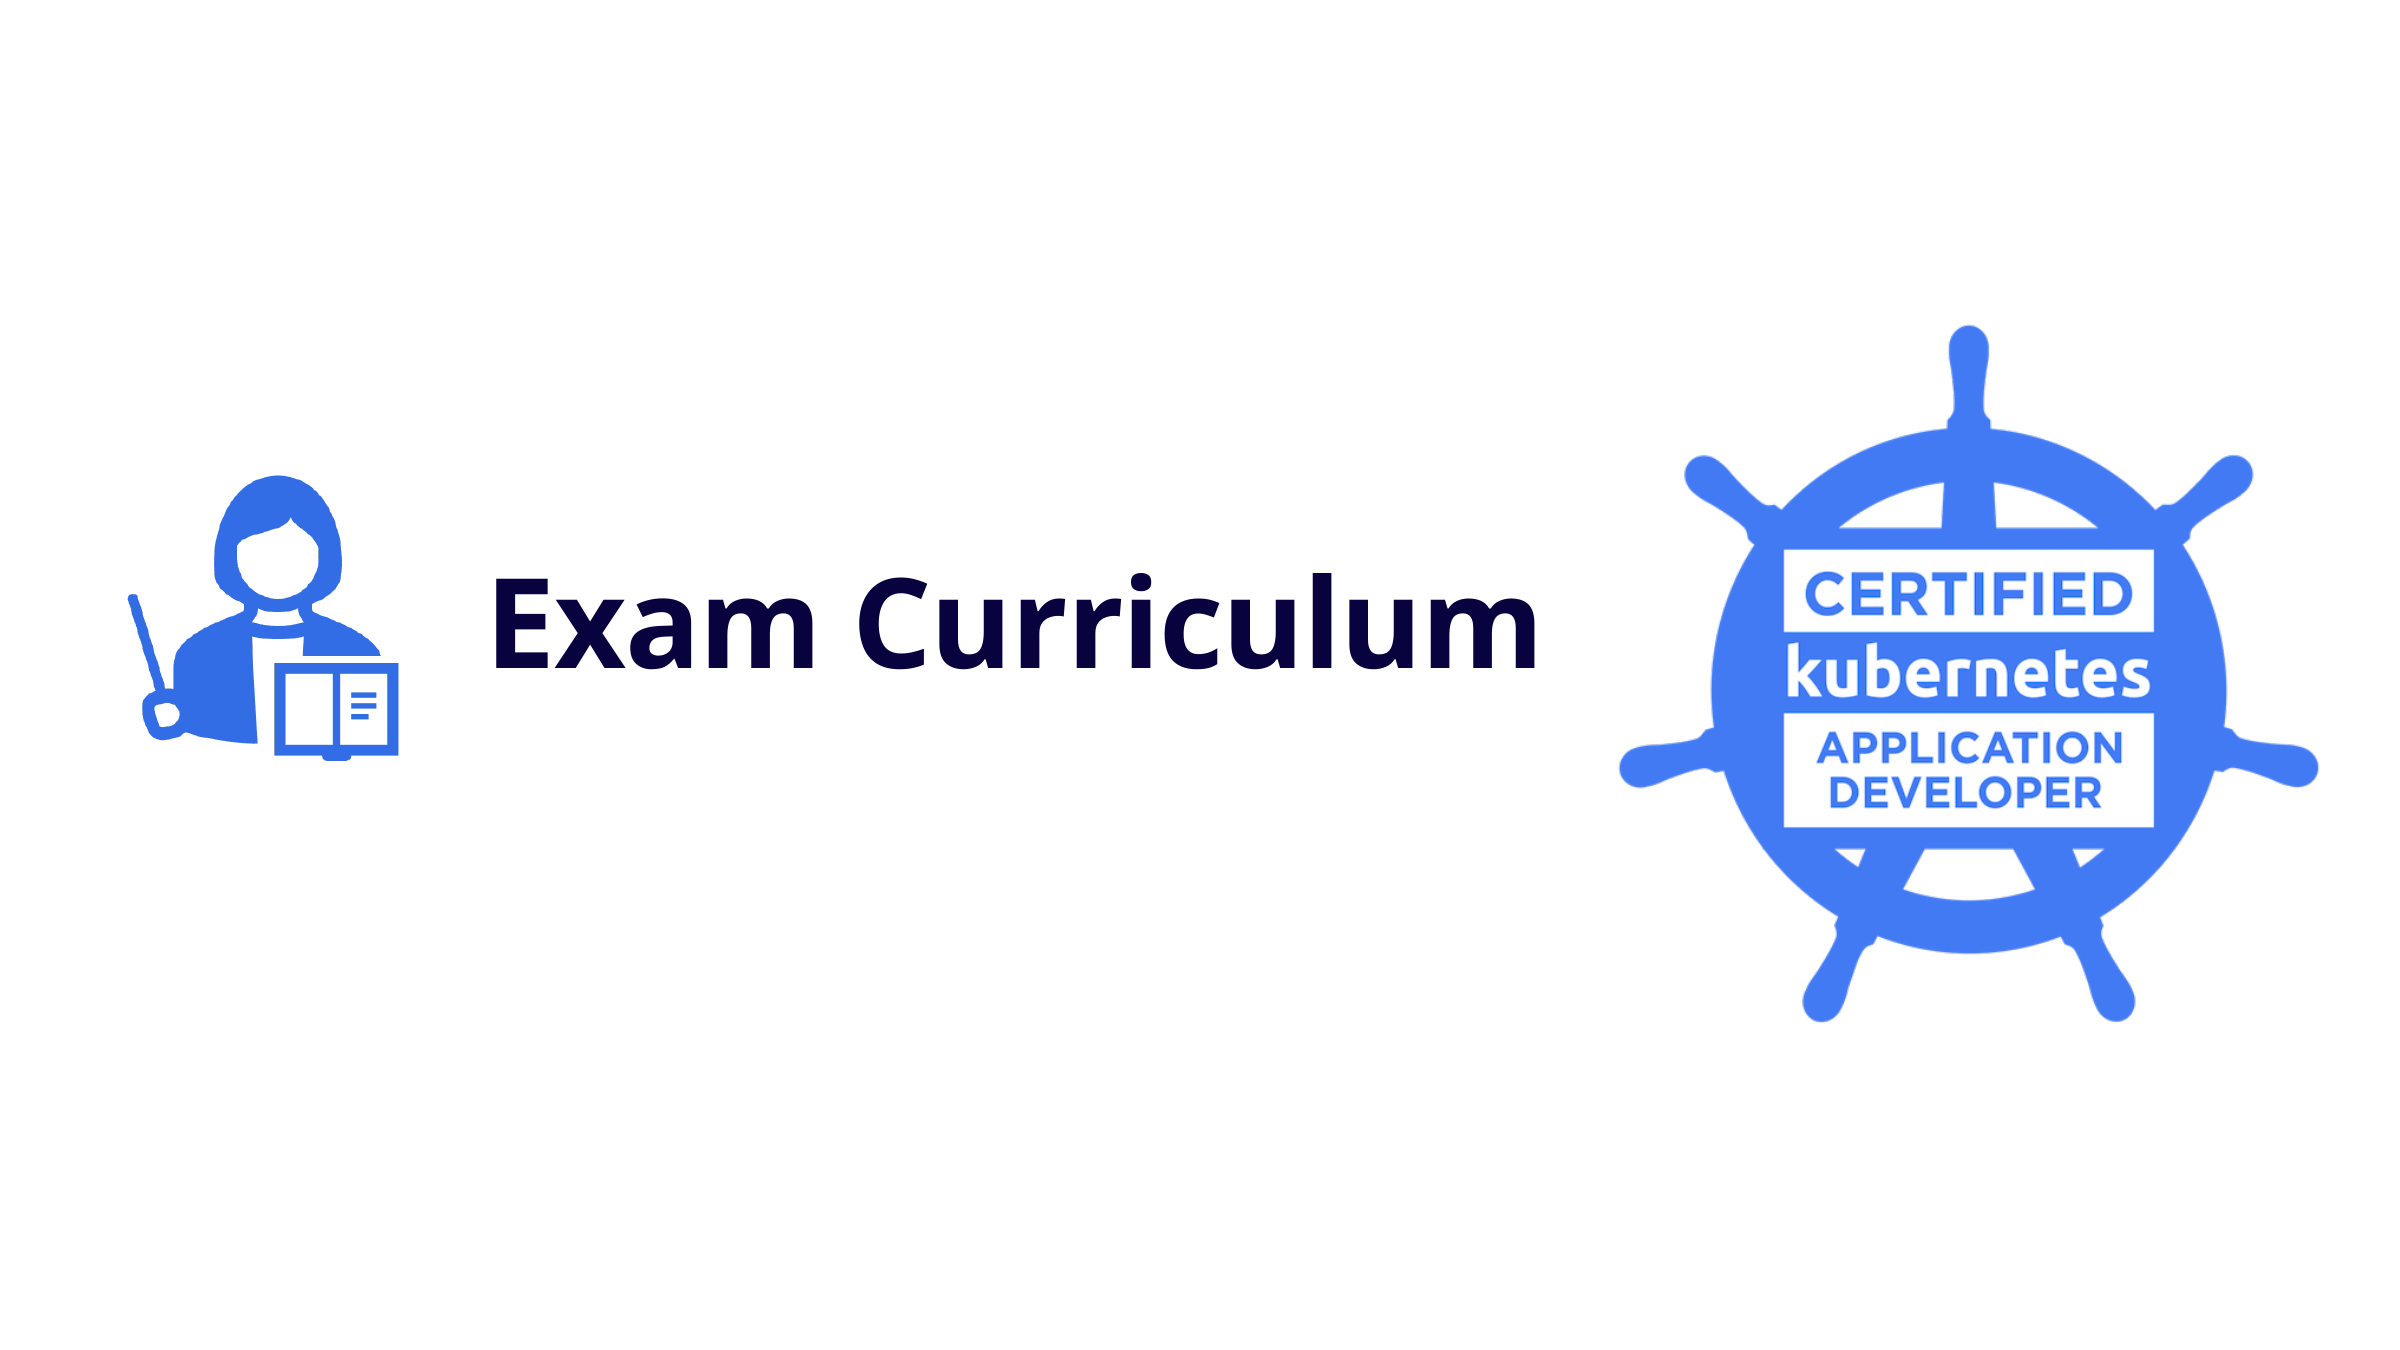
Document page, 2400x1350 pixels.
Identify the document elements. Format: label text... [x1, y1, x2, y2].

picture [114, 446, 440, 771]
picture [1614, 320, 2324, 1030]
title Exam Curriculum [440, 558, 1614, 696]
